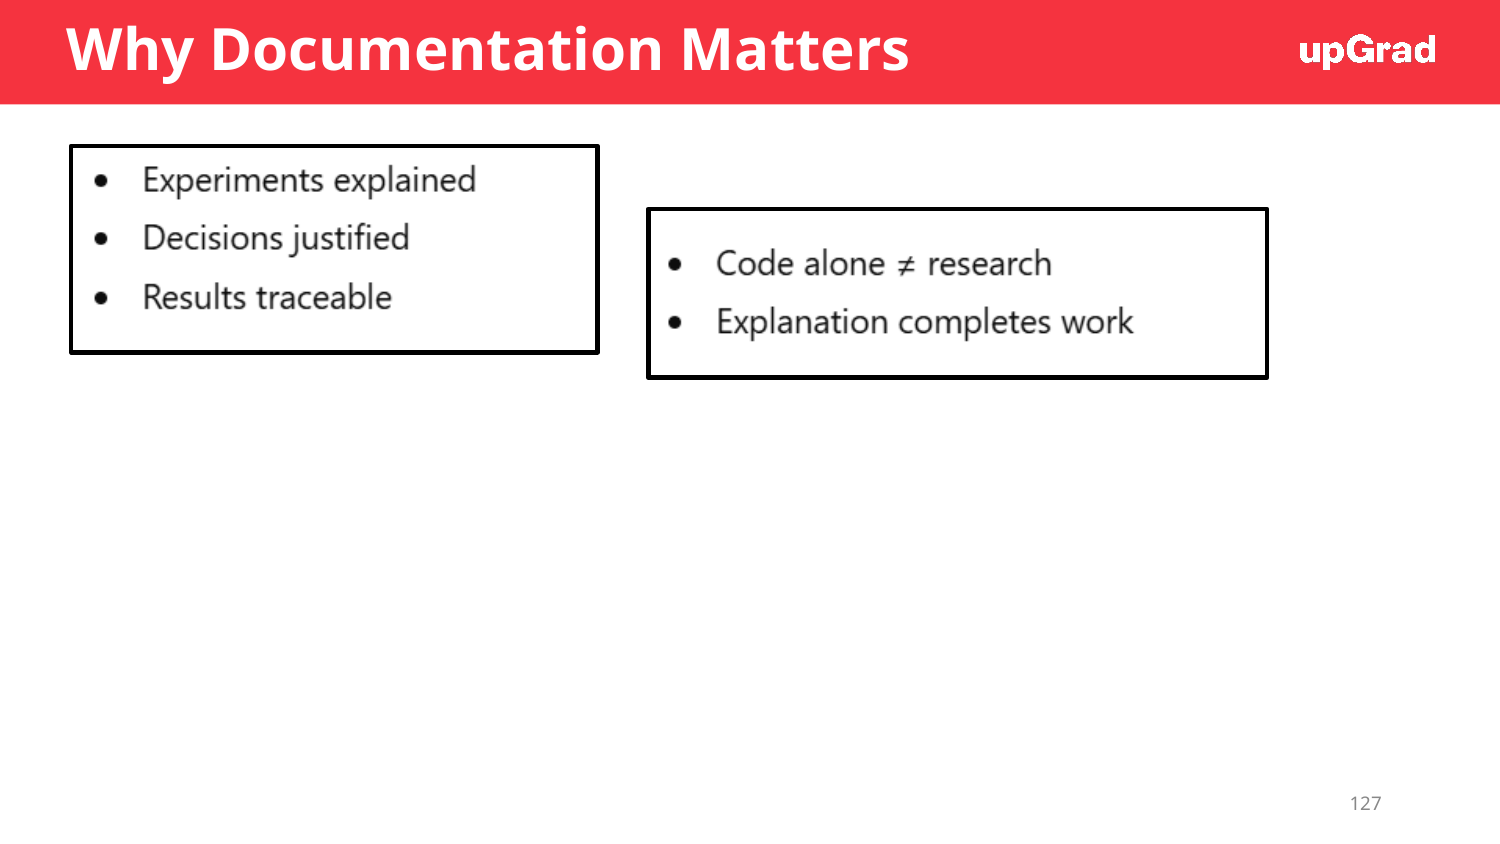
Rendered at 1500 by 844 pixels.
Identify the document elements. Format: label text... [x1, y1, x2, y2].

slide_number 127 [1059, 782, 1397, 827]
picture [73, 147, 596, 351]
picture [650, 210, 1265, 376]
title Why Documentation Matters [51, 20, 934, 83]
picture [1300, 34, 1435, 70]
